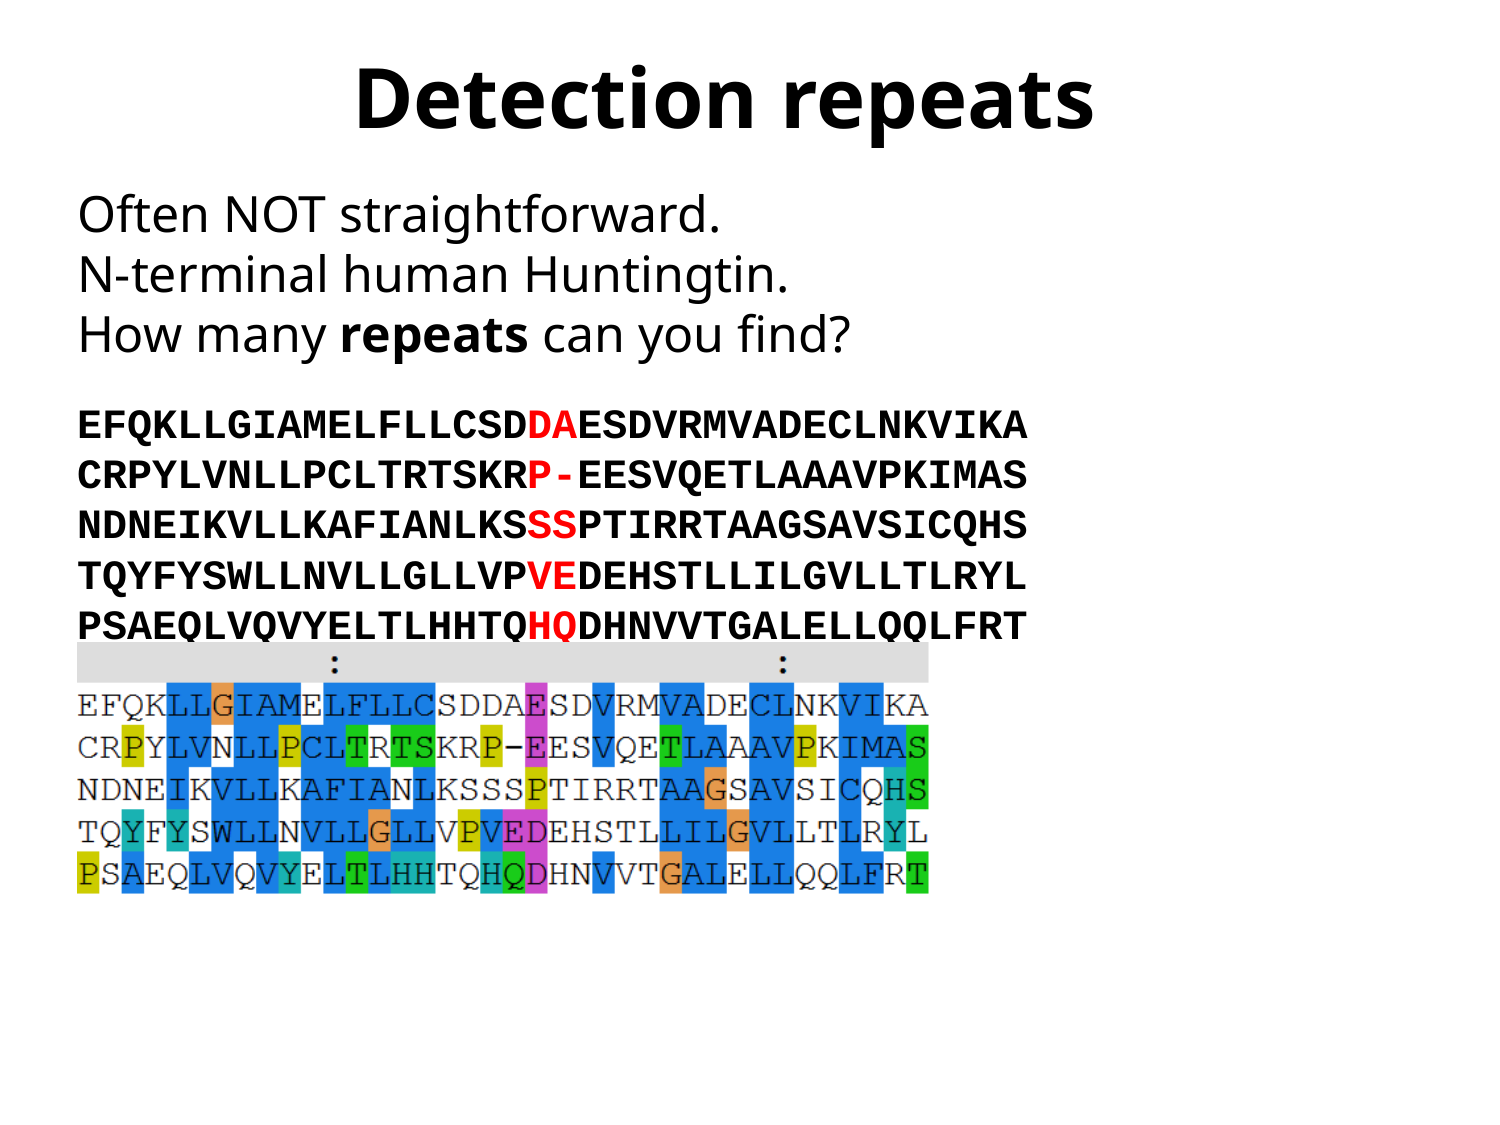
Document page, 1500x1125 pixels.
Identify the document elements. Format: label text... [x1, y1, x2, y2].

text_box Often NOT straightforward. N-terminal human Huntingtin. How many repeats can you find? EFQKLLGIAMELFLLCSDDAESDVRMVADECLNKVIKA CRPYLVNLLPCLTRTSKRP-EESVQETLAAAVPKIMAS NDNEIKVLLKAFIANLKSSSPTIRRTAAGSAVSICQHS TQYFYSWLLNVLLGLLVPVEDEHSTLLILGVLLTLRYL PSAEQLVQVYELTLHHTQHQDHNVVTGALELLQQLFRT [62, 174, 1500, 655]
text_box Detection repeats [337, 37, 1112, 153]
picture [77, 641, 930, 900]
